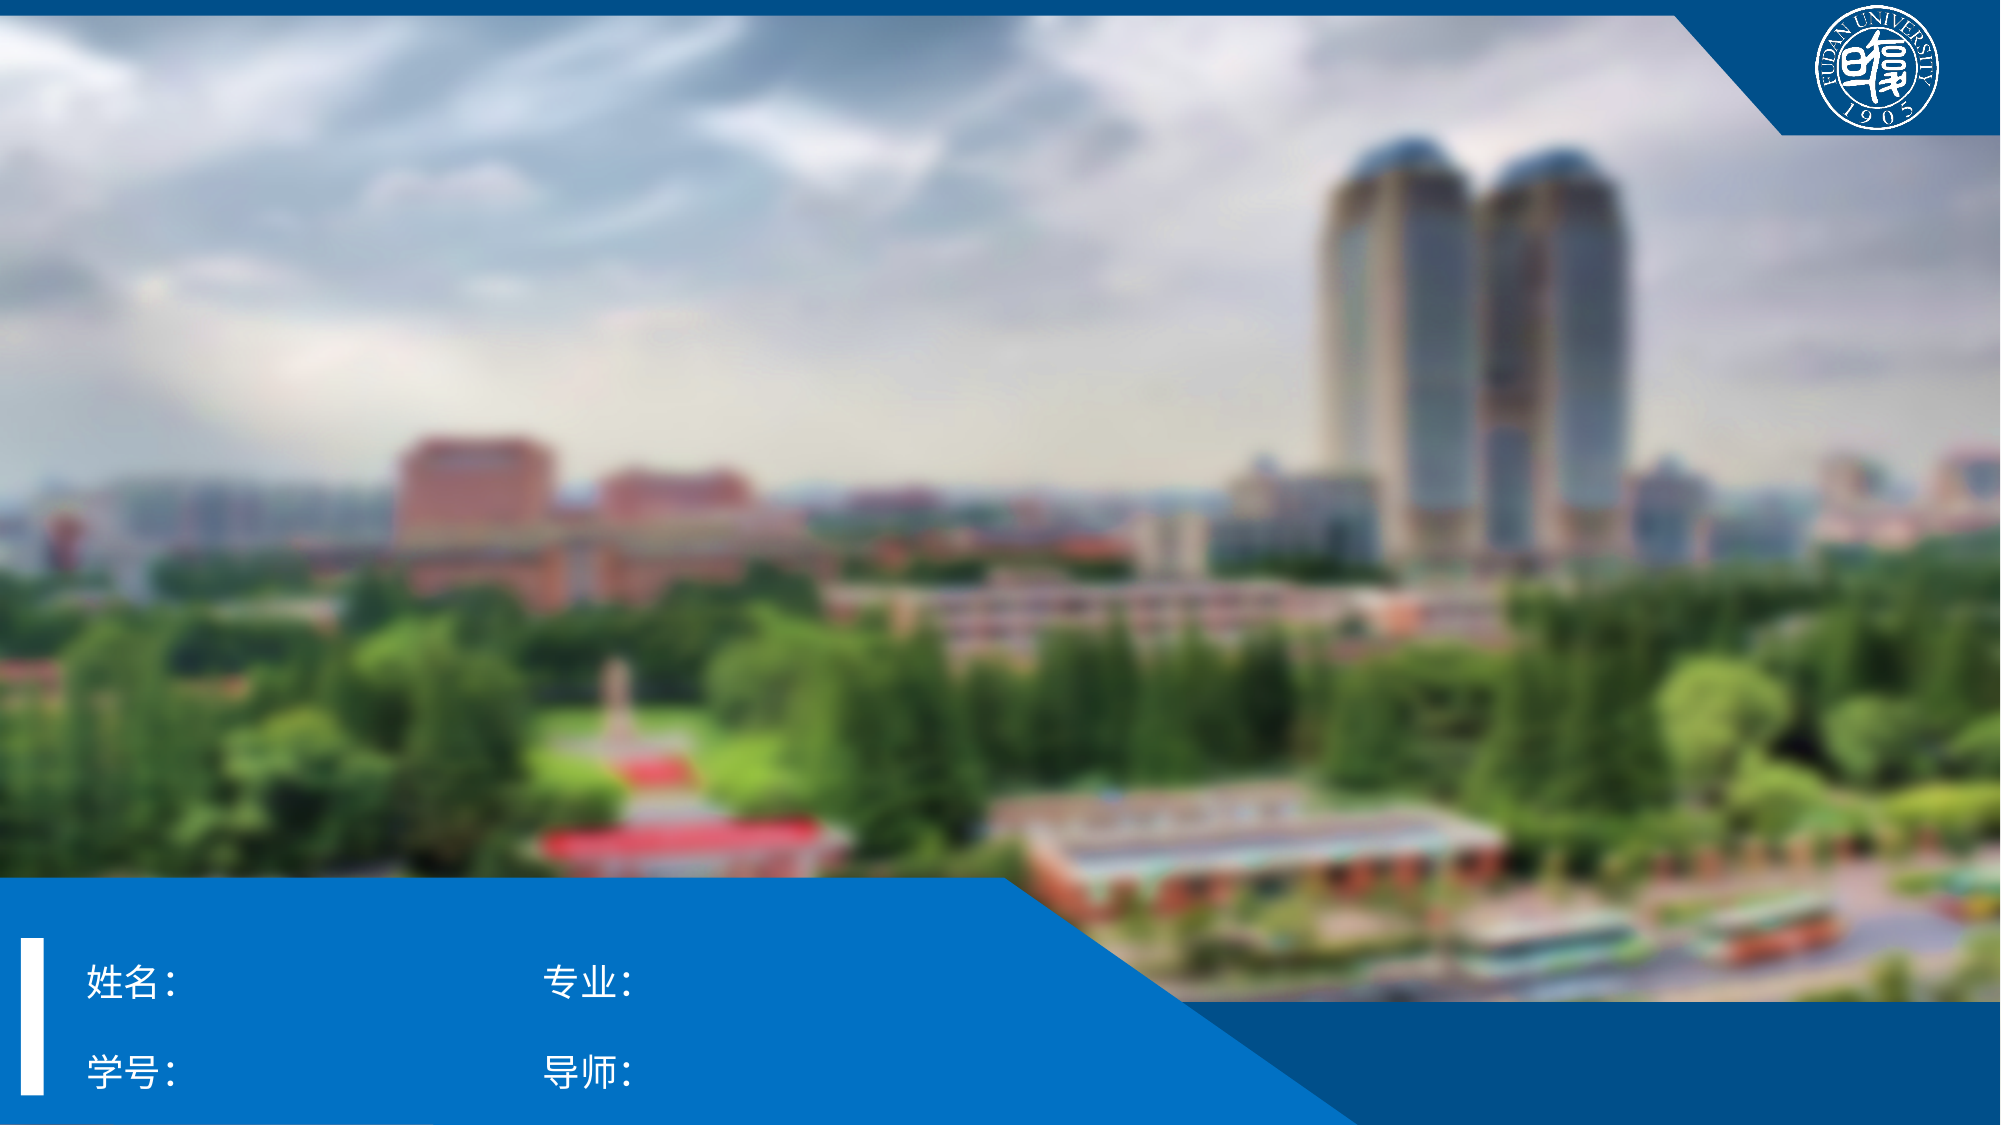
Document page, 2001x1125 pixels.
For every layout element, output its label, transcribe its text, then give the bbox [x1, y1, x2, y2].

picture [0, 0, 2001, 1125]
text_box 专业： 导师： [528, 907, 985, 1102]
picture [1815, 5, 1939, 130]
text_box 姓名： 学号： [71, 907, 528, 1102]
